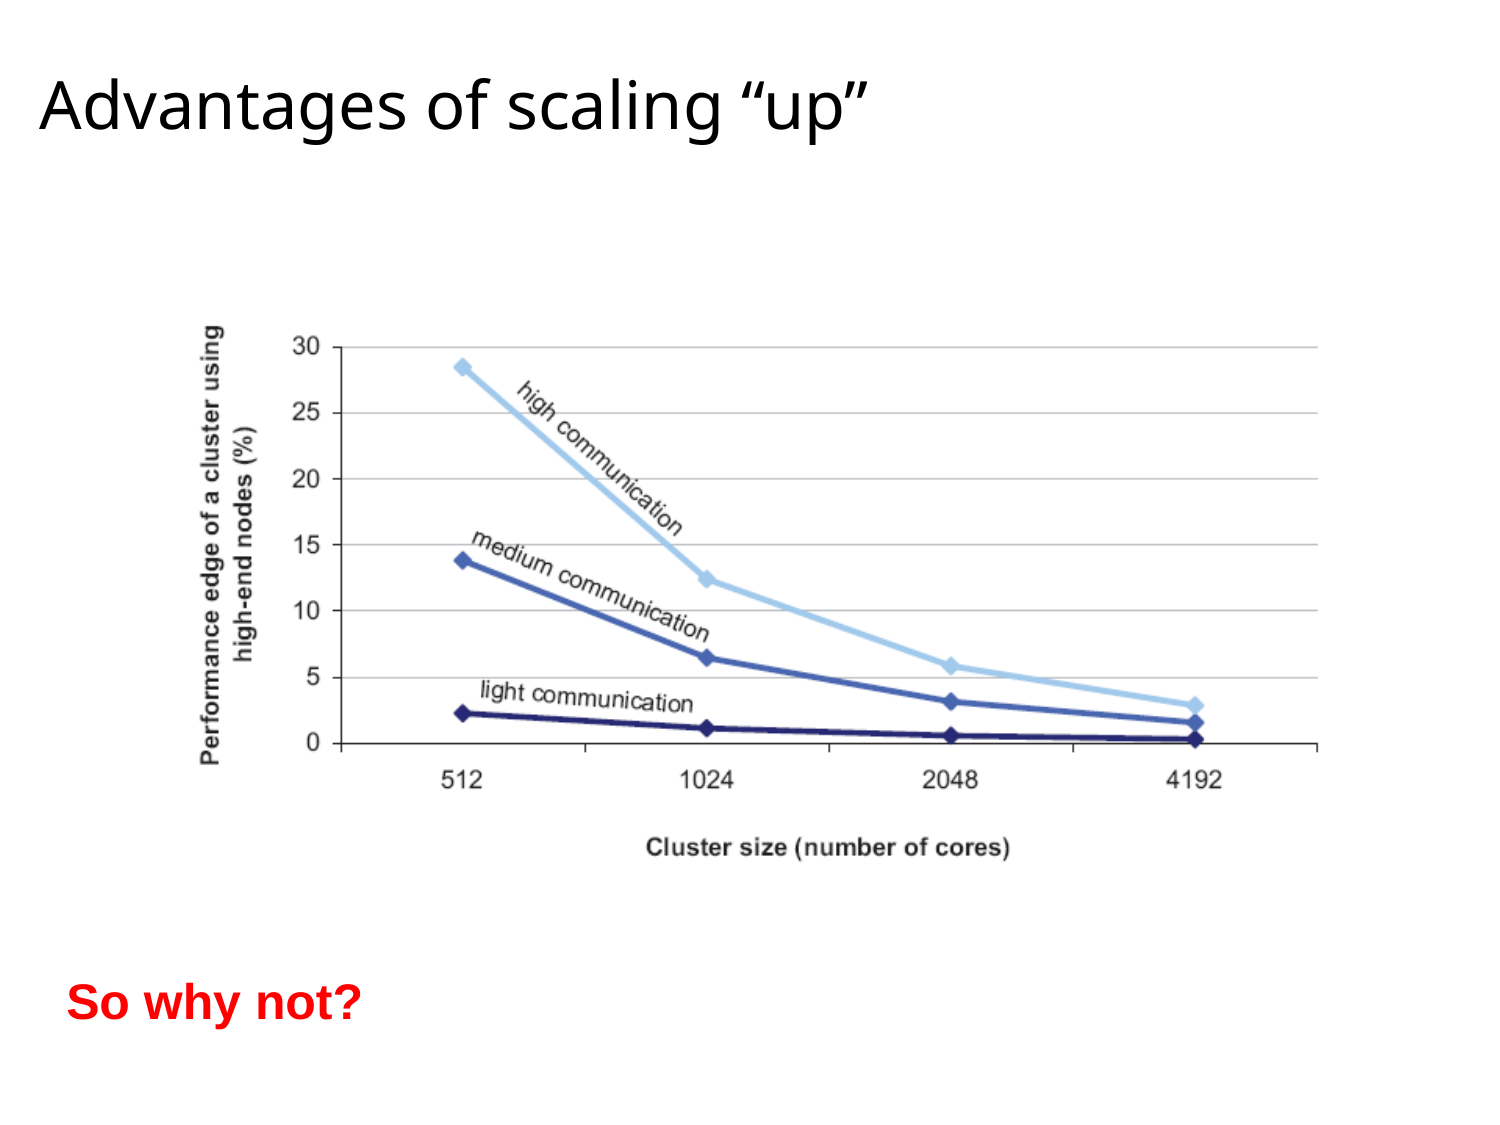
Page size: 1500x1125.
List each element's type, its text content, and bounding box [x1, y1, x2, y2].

text_box So why not? [51, 962, 379, 1038]
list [186, 317, 1326, 870]
title Advantages of scaling “up” [24, 18, 1451, 188]
